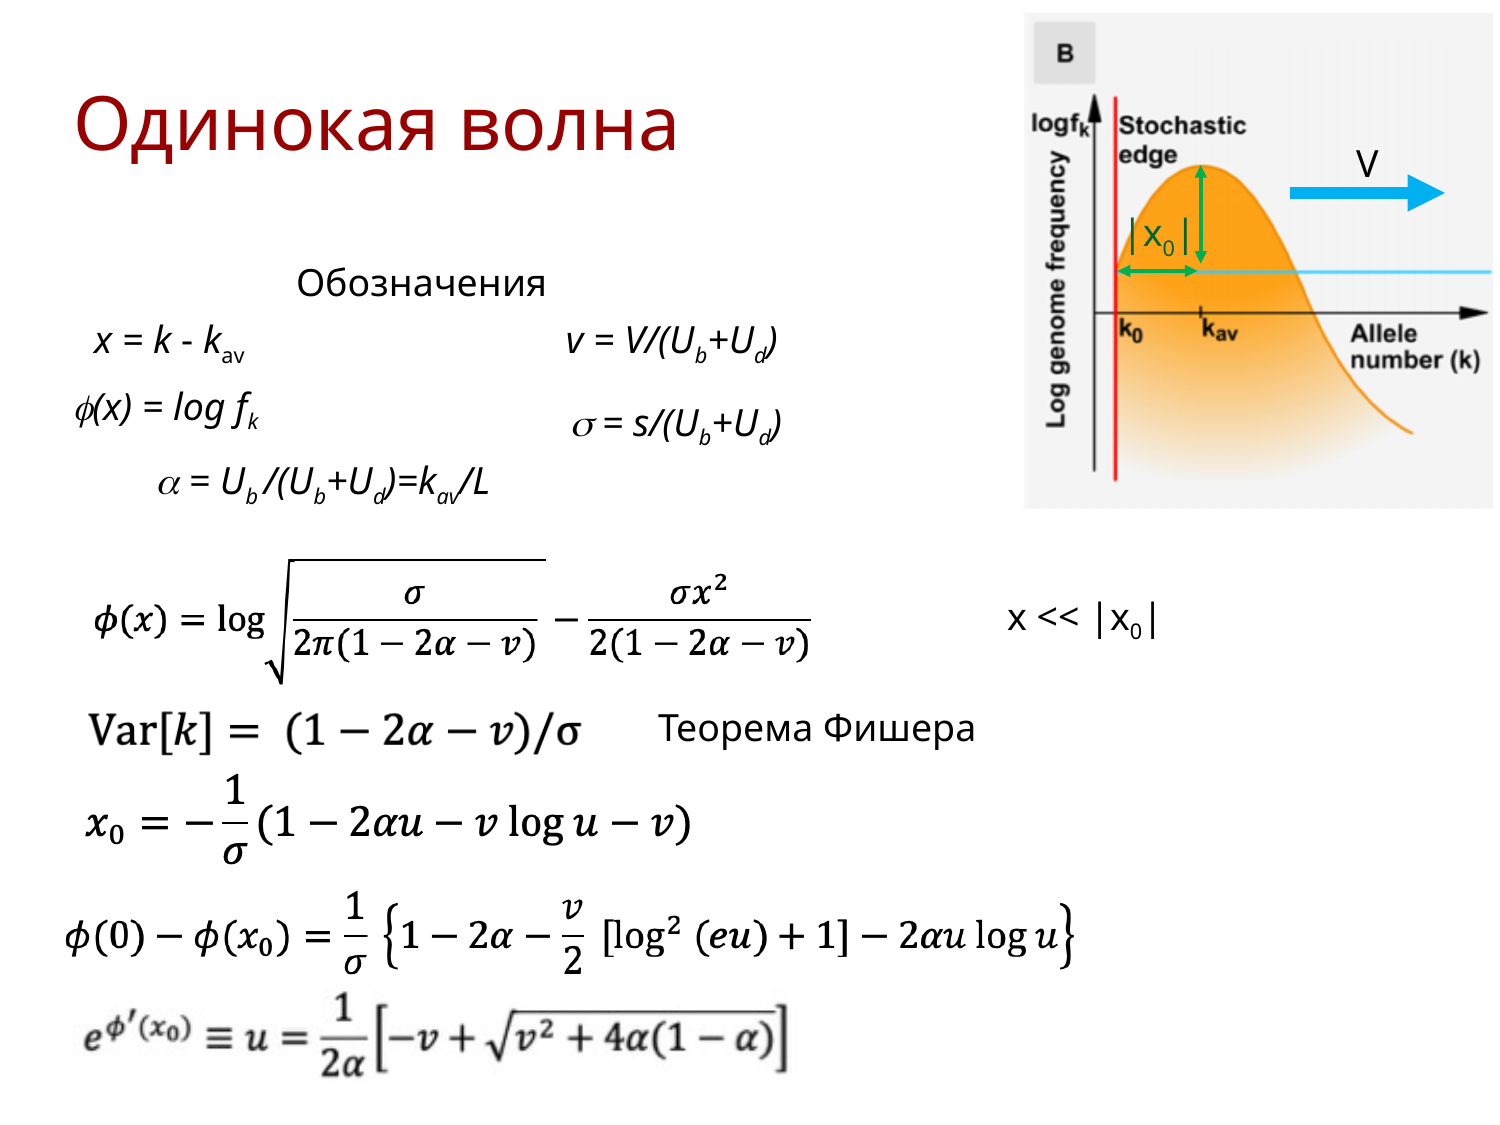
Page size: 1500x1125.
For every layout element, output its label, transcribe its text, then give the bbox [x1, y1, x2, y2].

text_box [57, 250, 935, 512]
picture [35, 756, 1091, 1085]
title Одинокая волна [58, 0, 1126, 173]
picture [1009, 12, 1500, 508]
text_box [57, 691, 1170, 775]
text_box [1091, 164, 1217, 272]
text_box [57, 559, 1189, 691]
